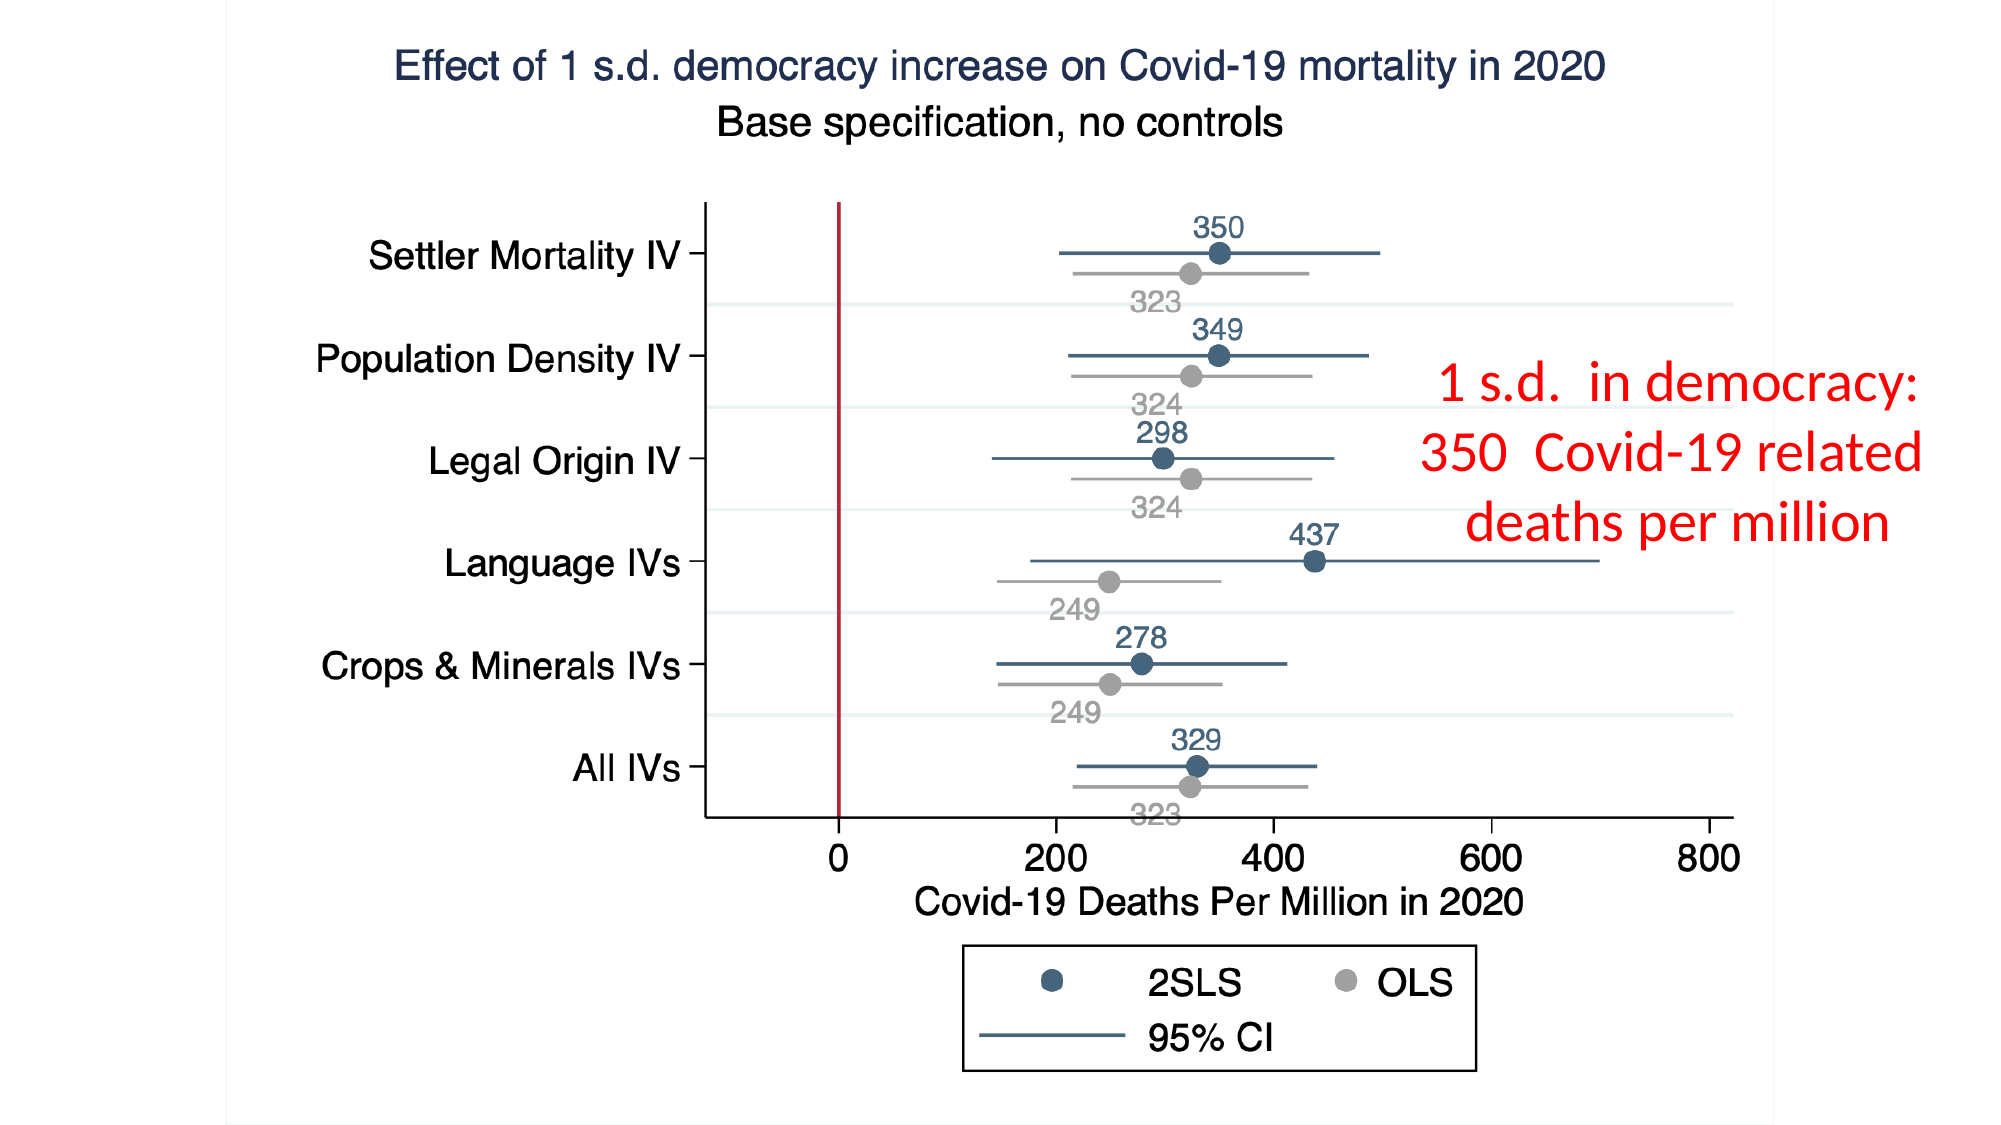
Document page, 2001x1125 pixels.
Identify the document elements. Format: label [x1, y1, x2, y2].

picture [226, 0, 1774, 1125]
